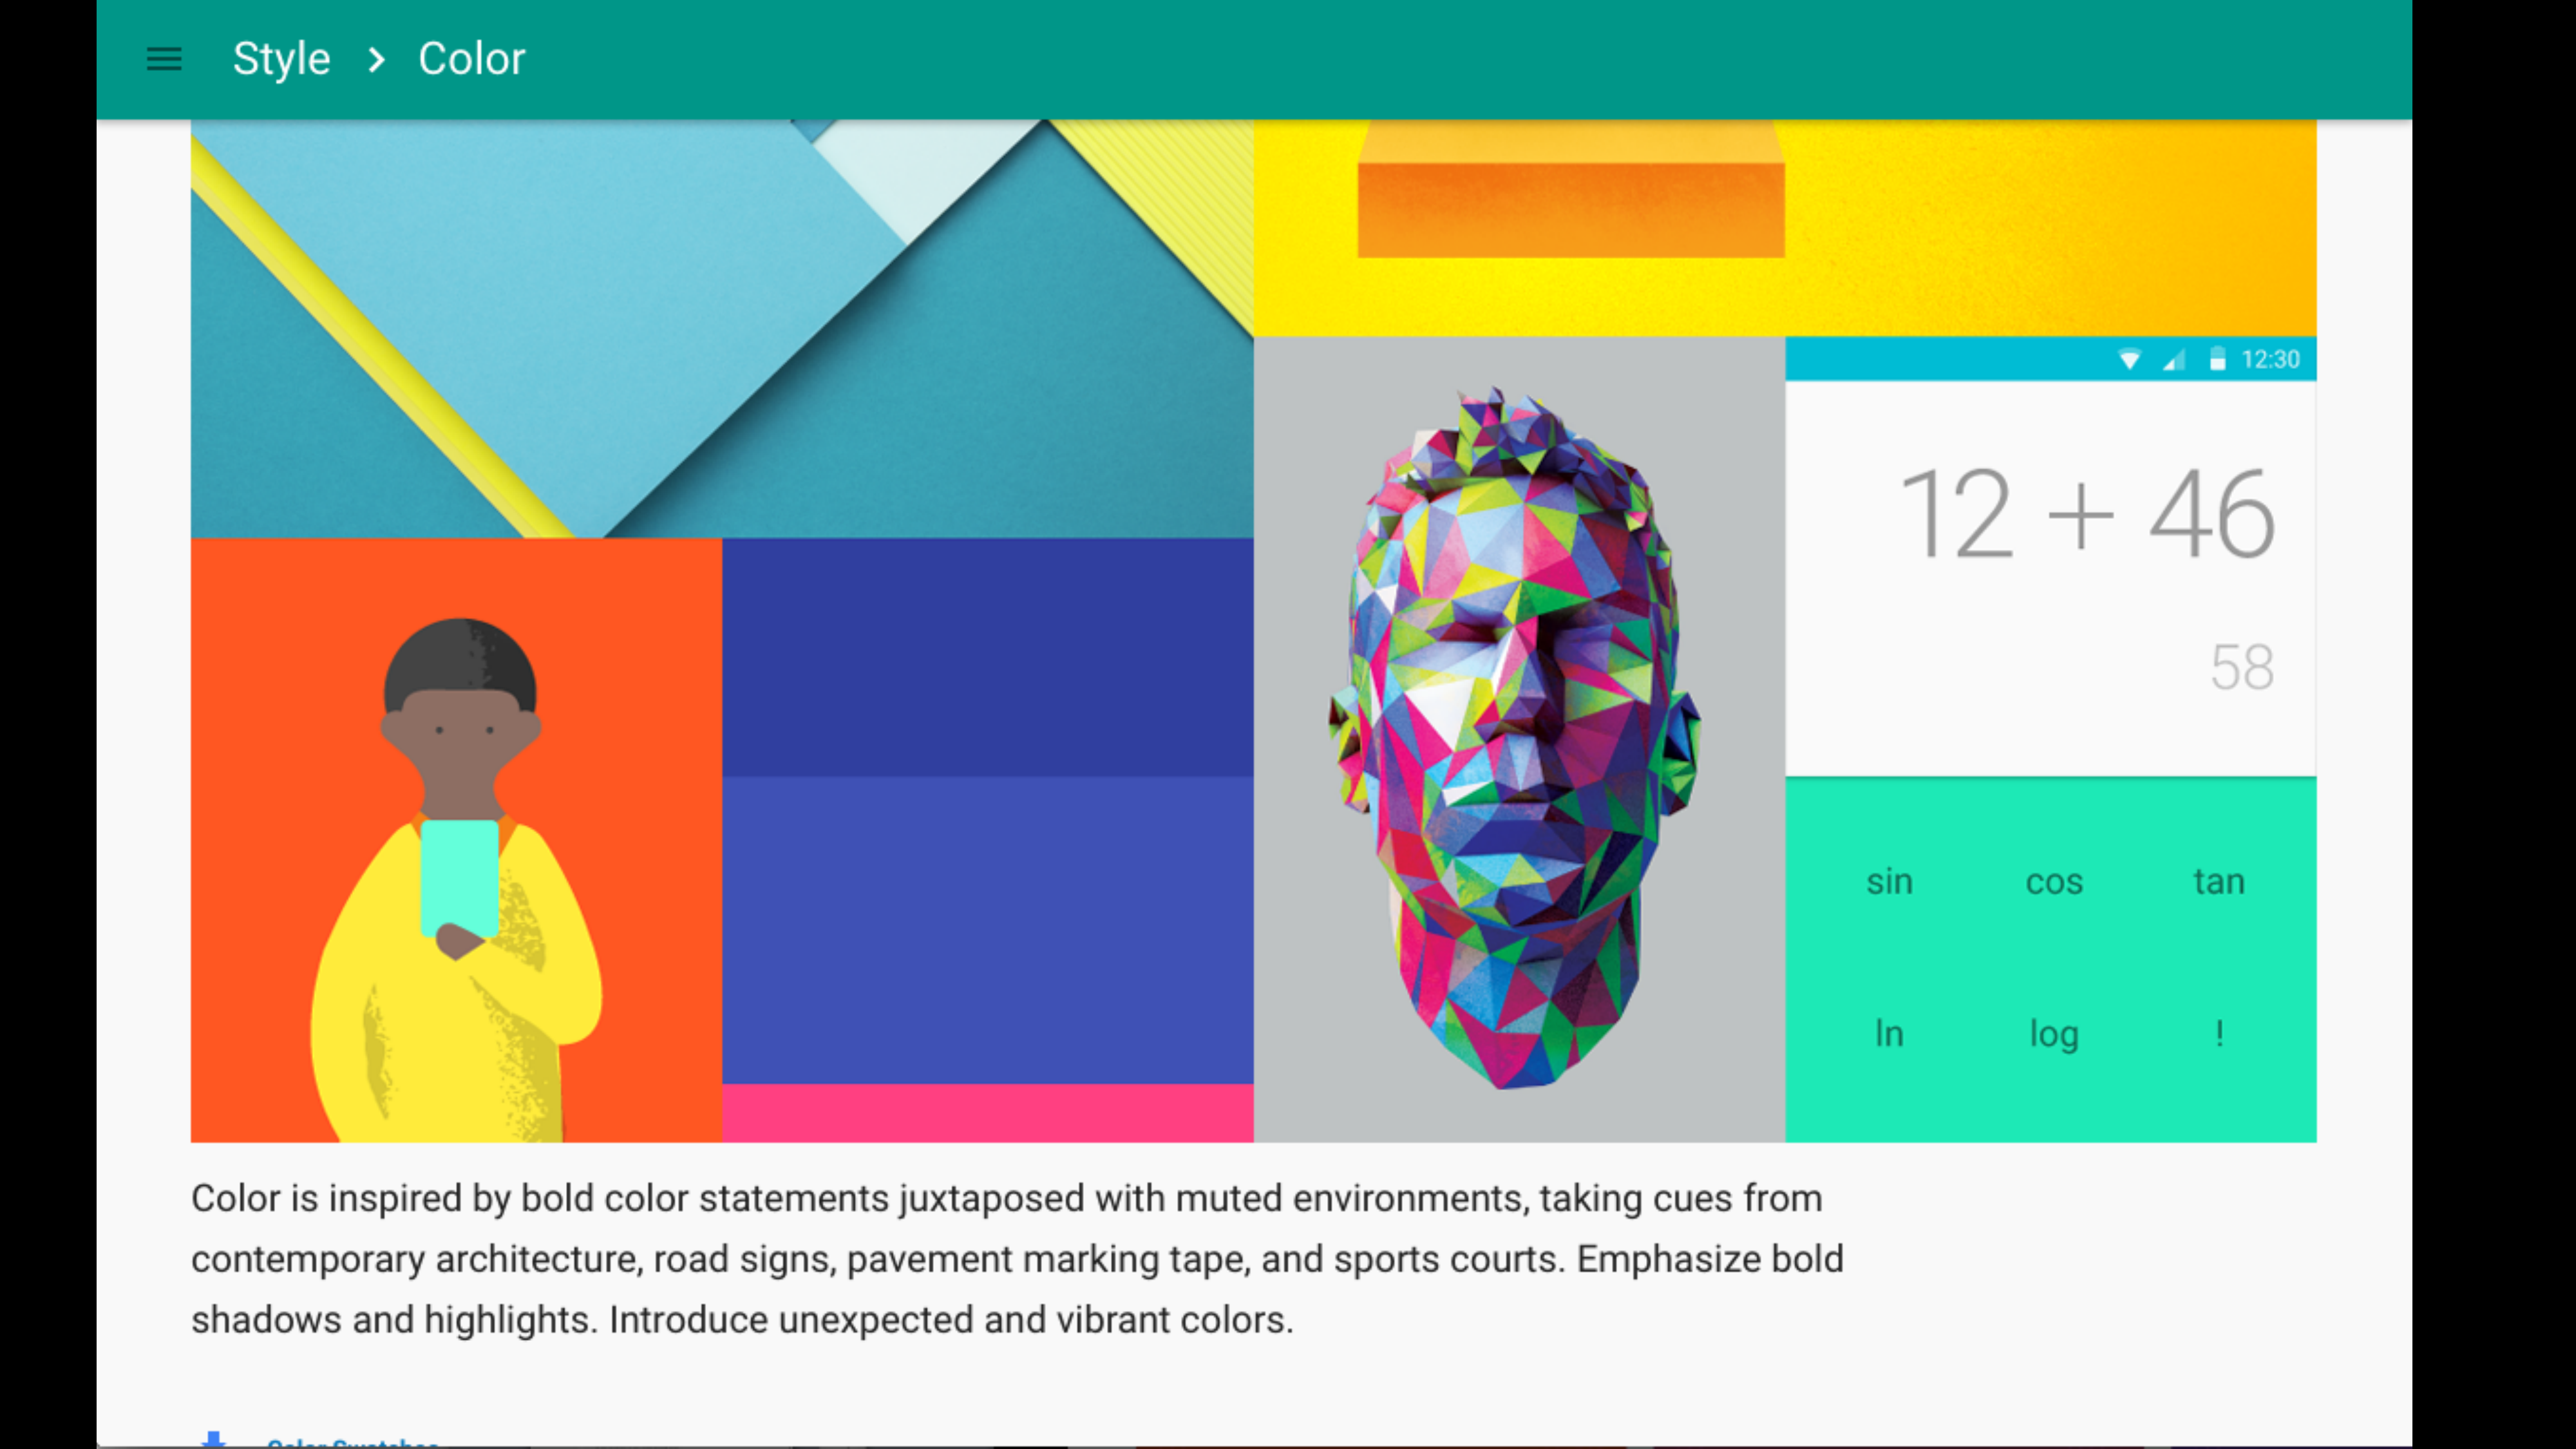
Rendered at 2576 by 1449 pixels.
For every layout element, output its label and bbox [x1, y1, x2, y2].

picture [97, 0, 2412, 1449]
